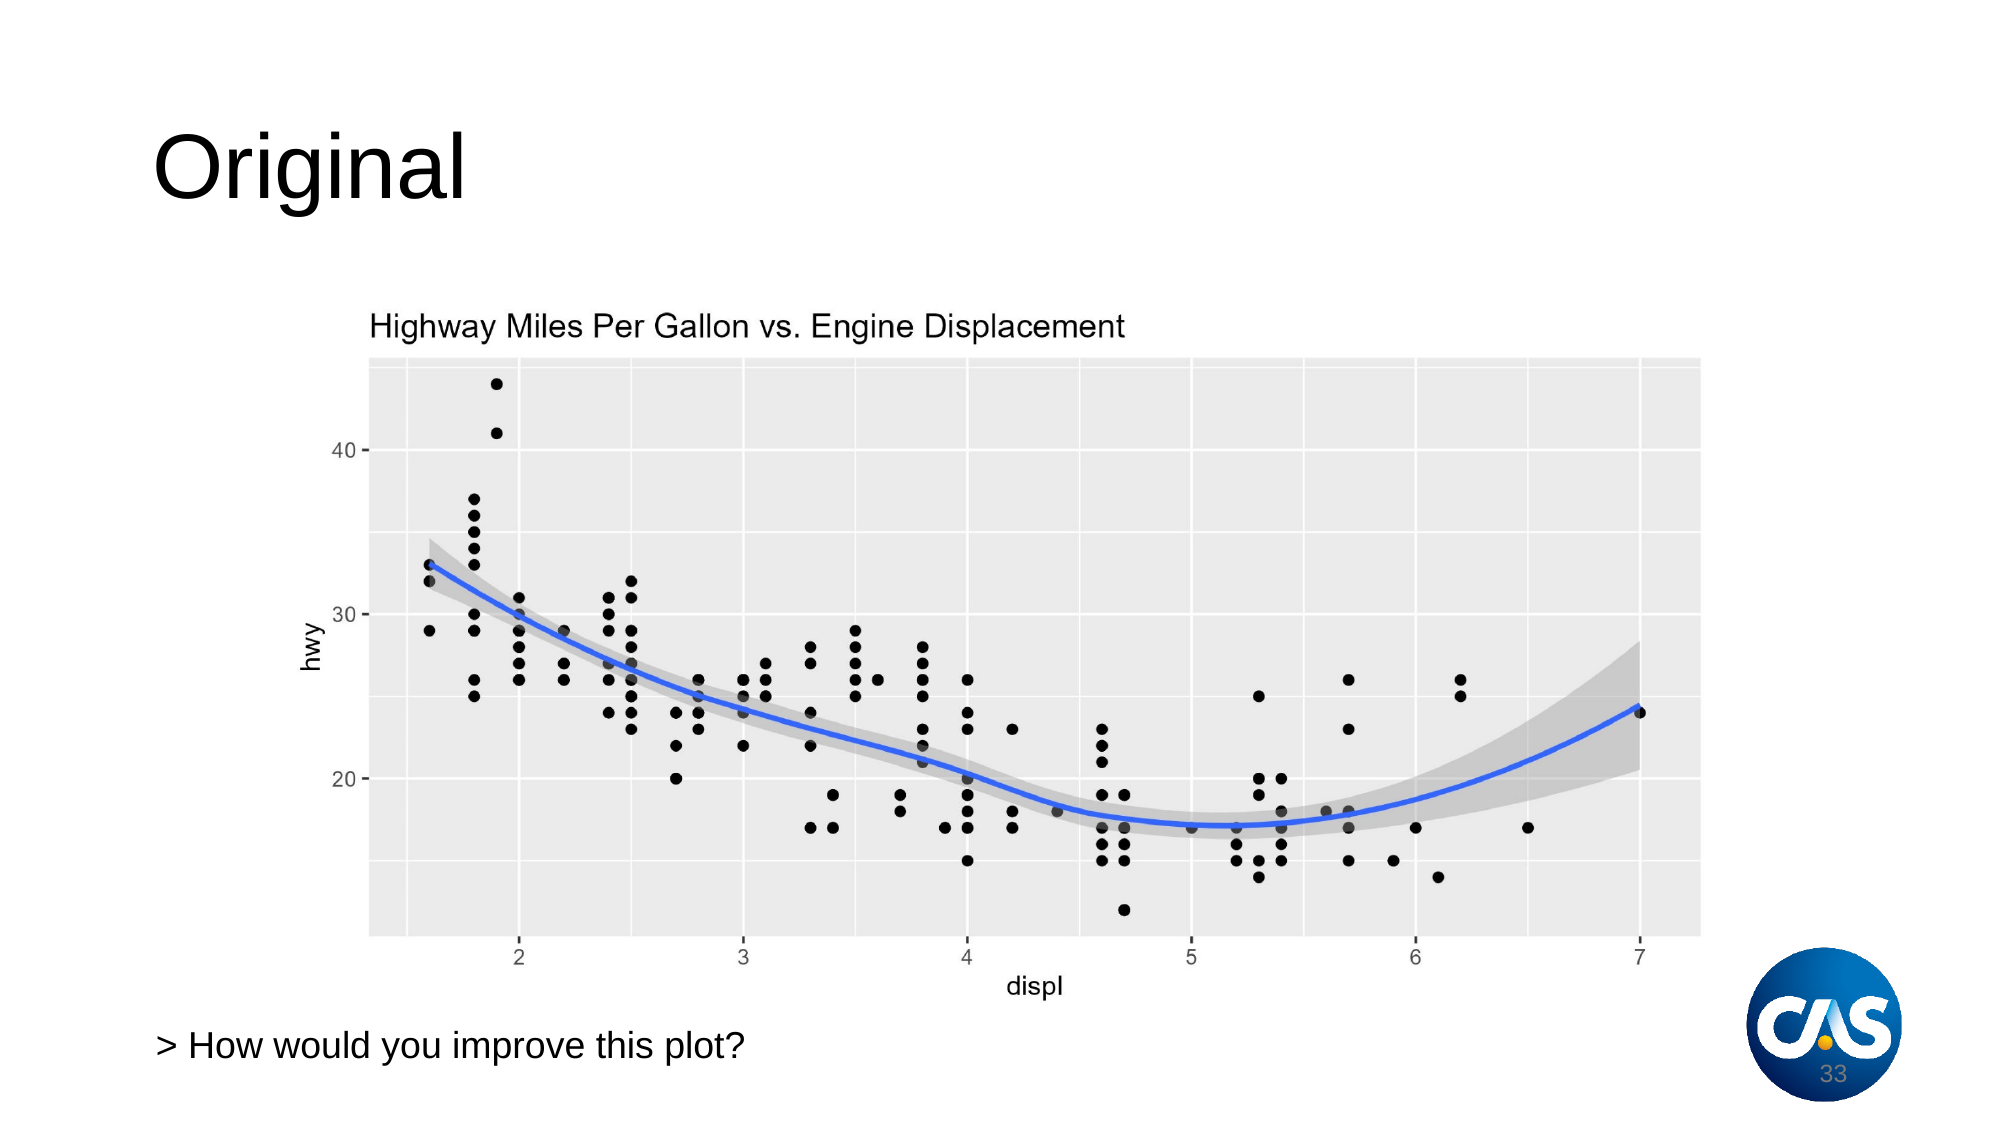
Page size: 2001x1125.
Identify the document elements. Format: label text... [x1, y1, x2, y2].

text_box > How would you improve this plot? [141, 1013, 761, 1073]
picture [1742, 943, 1906, 1106]
slide_number 33 [1412, 1042, 1863, 1103]
title Original [137, 59, 1863, 278]
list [285, 298, 1715, 1014]
